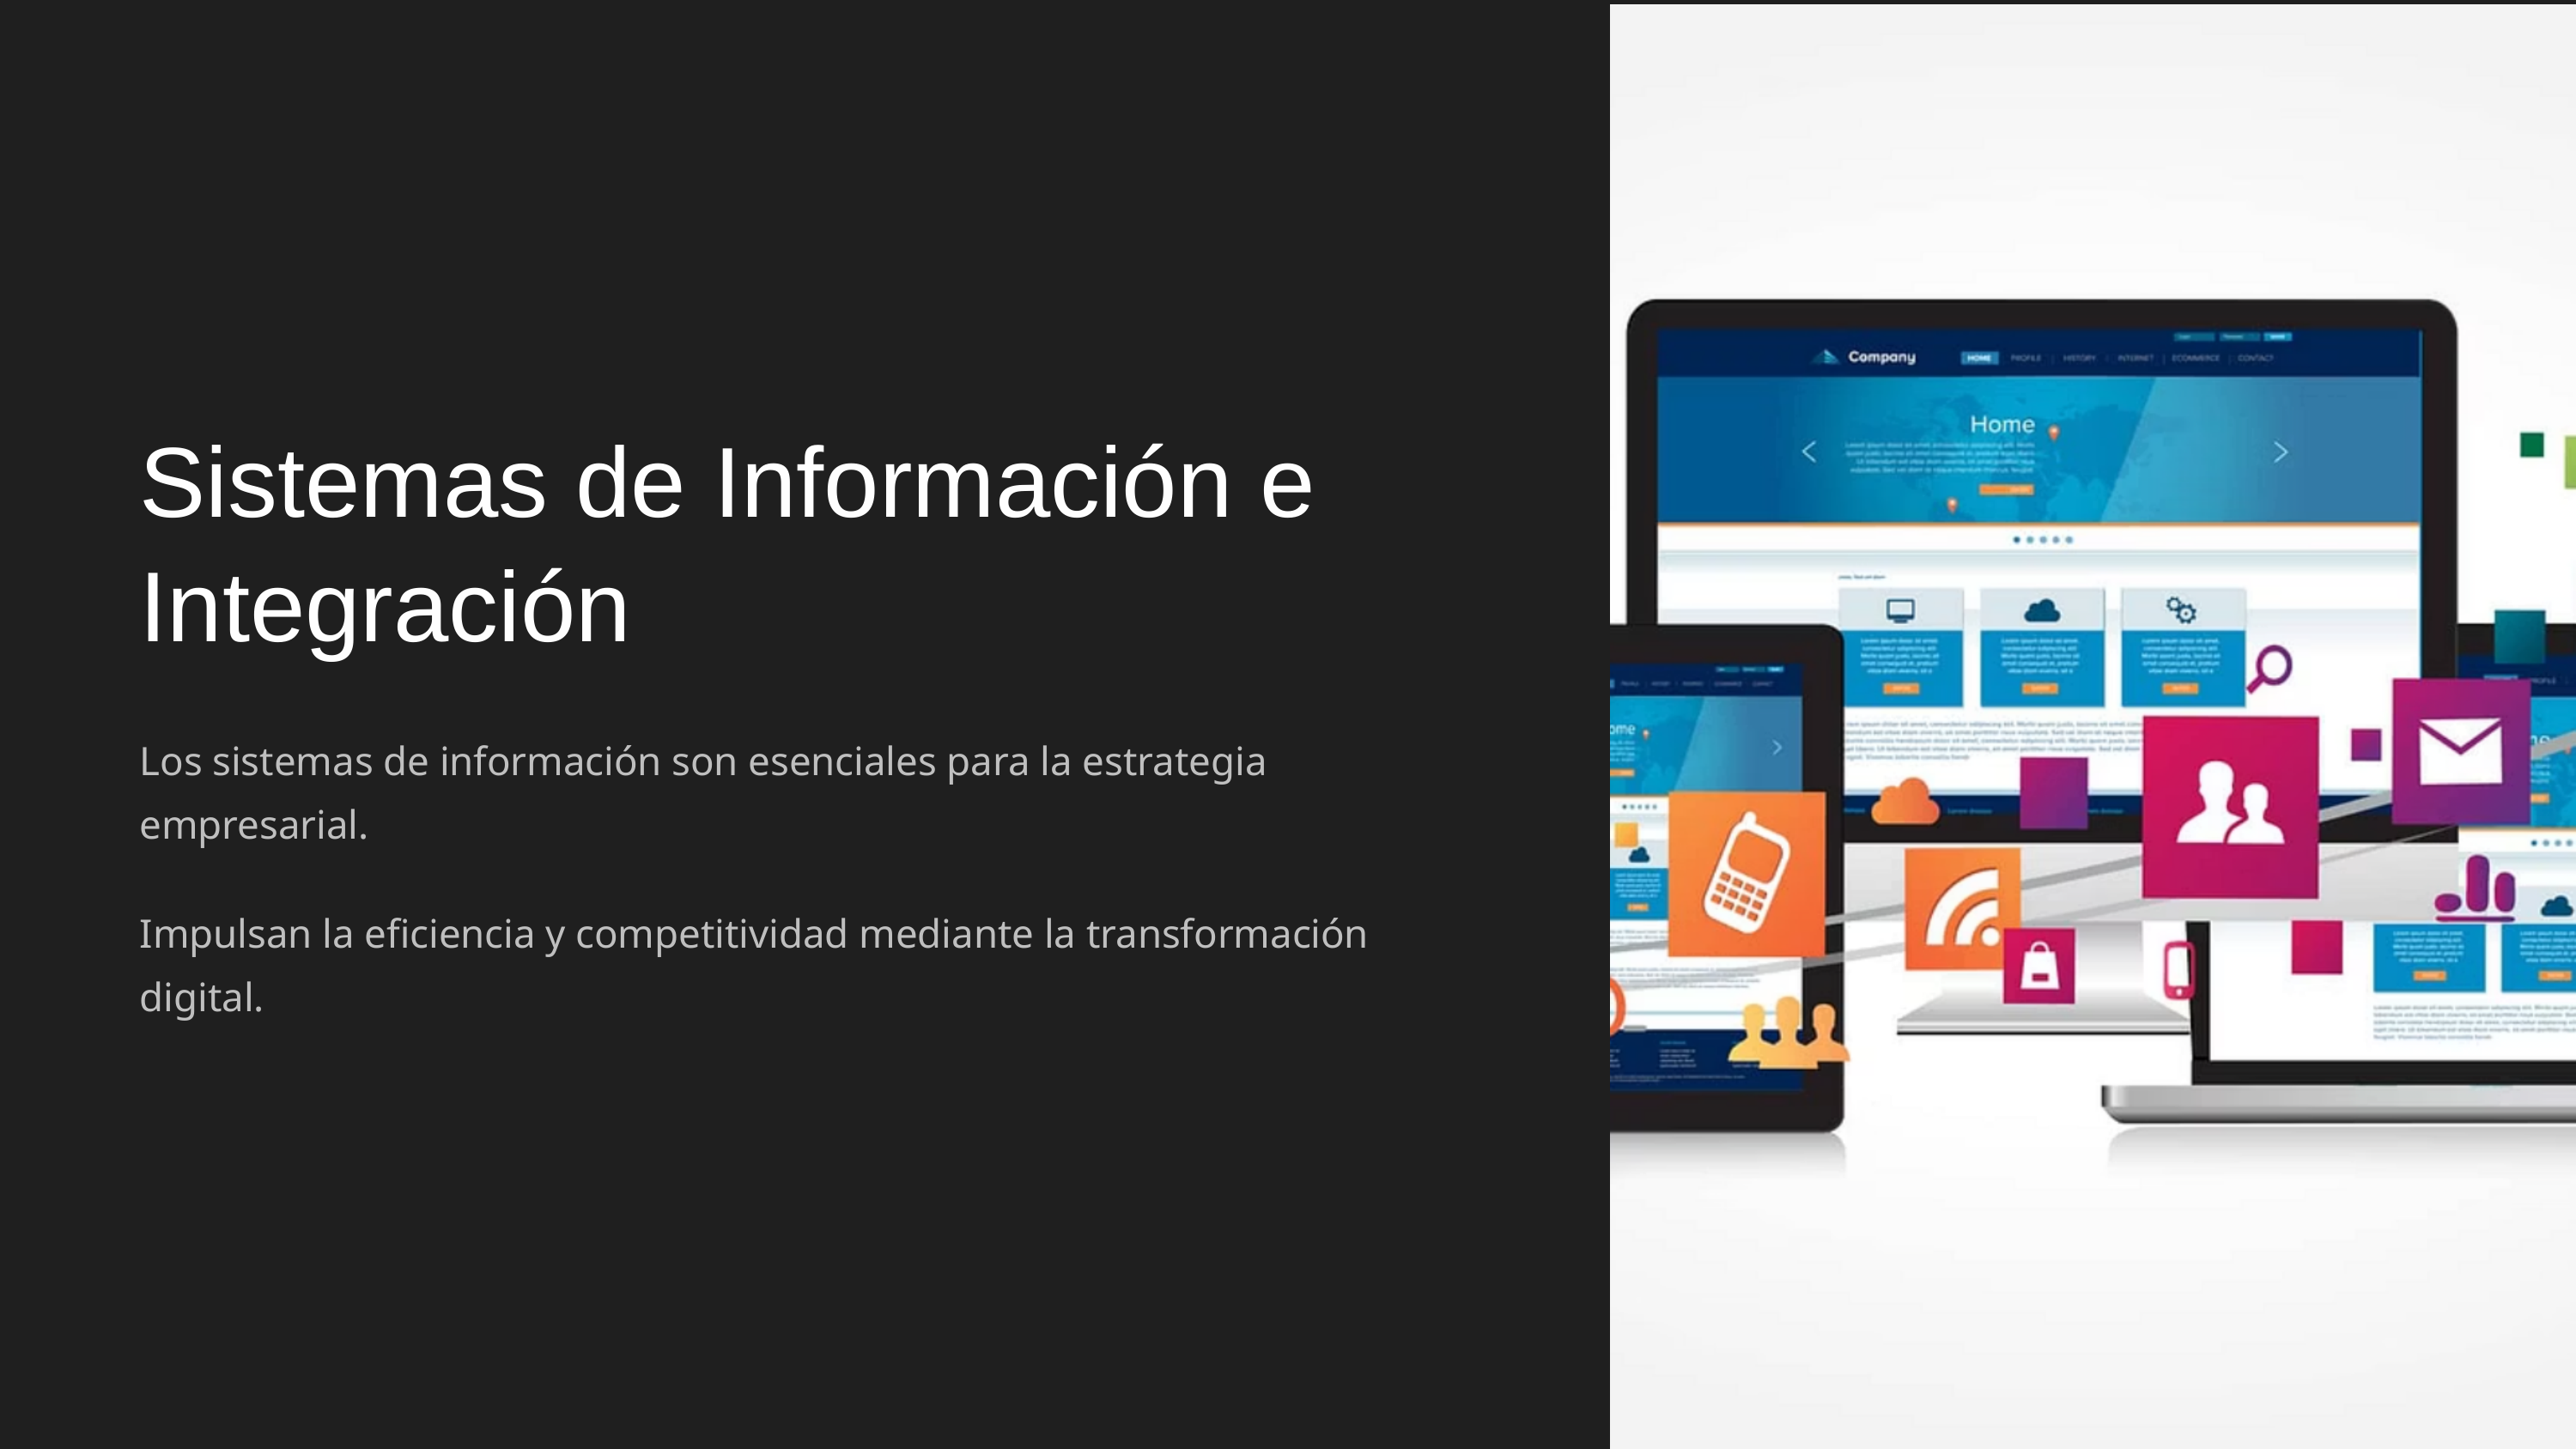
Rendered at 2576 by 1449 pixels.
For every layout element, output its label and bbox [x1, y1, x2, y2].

text_box [0, 0, 2576, 1449]
text_box [139, 728, 1471, 857]
text_box [139, 419, 1471, 703]
text_box [139, 900, 1471, 1030]
